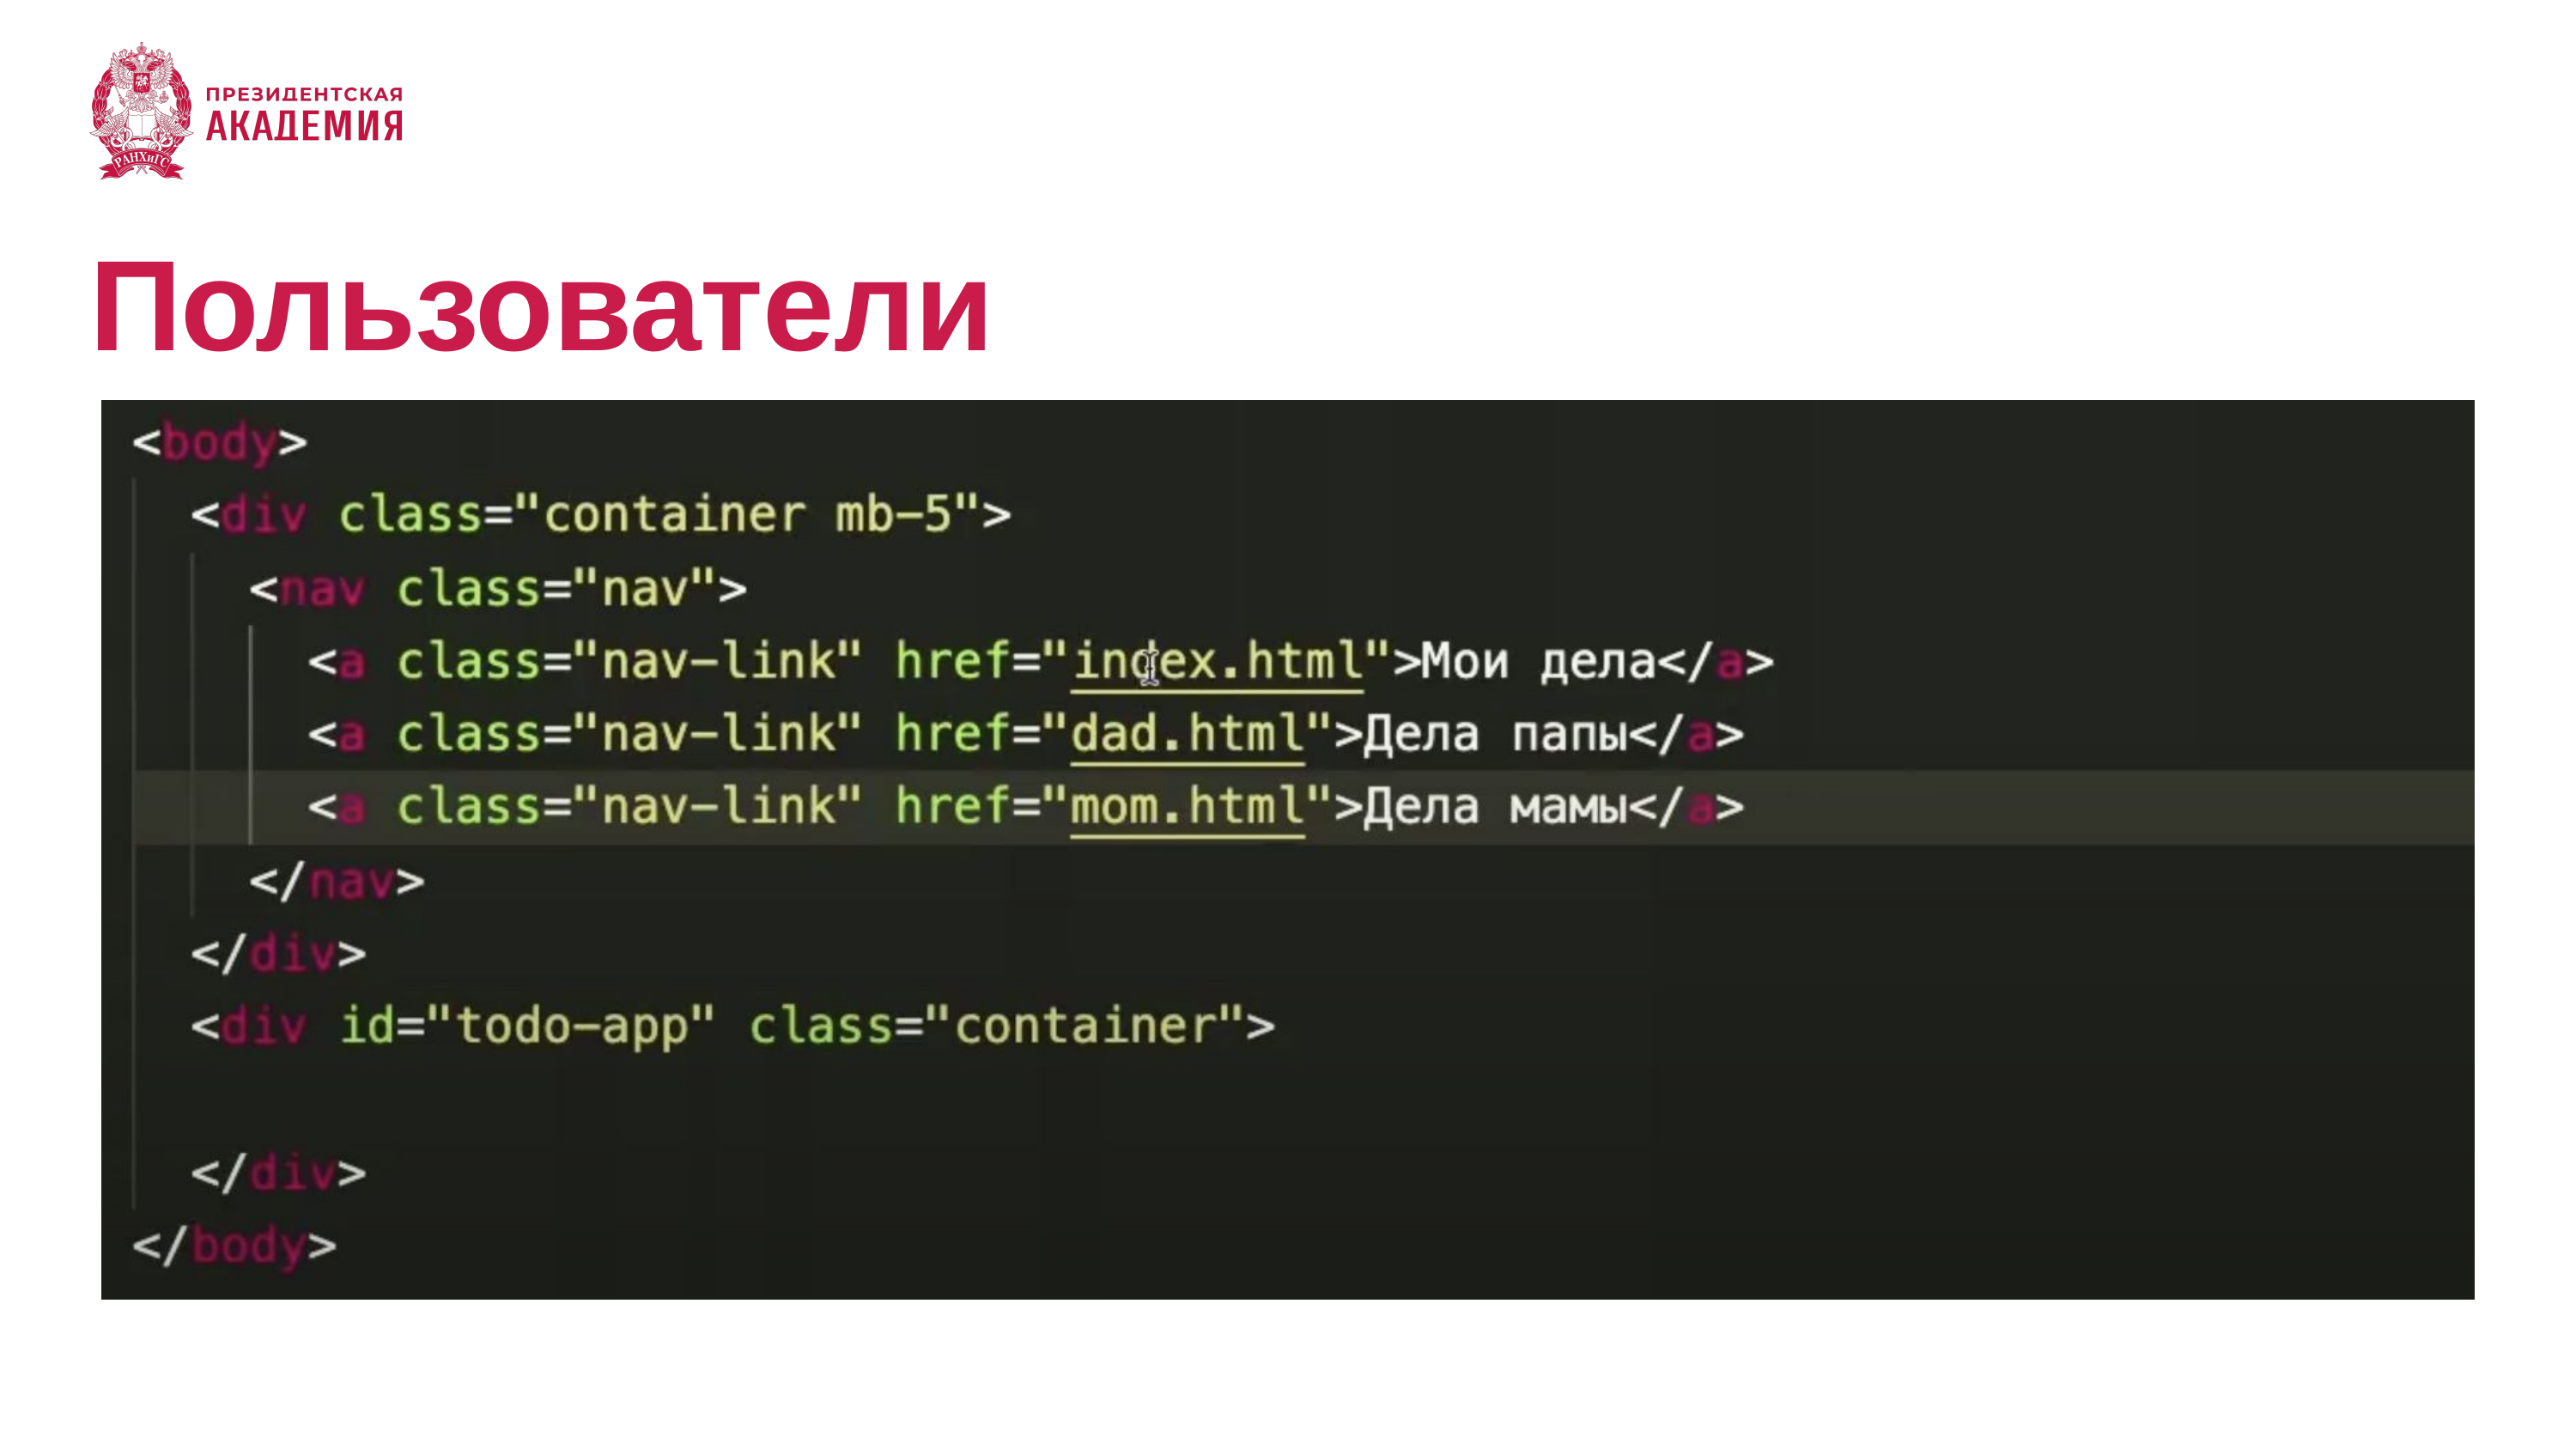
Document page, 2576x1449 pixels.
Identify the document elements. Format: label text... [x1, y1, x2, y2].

picture [101, 400, 2475, 1300]
picture [89, 42, 402, 179]
title Пользователи [88, 220, 2152, 464]
